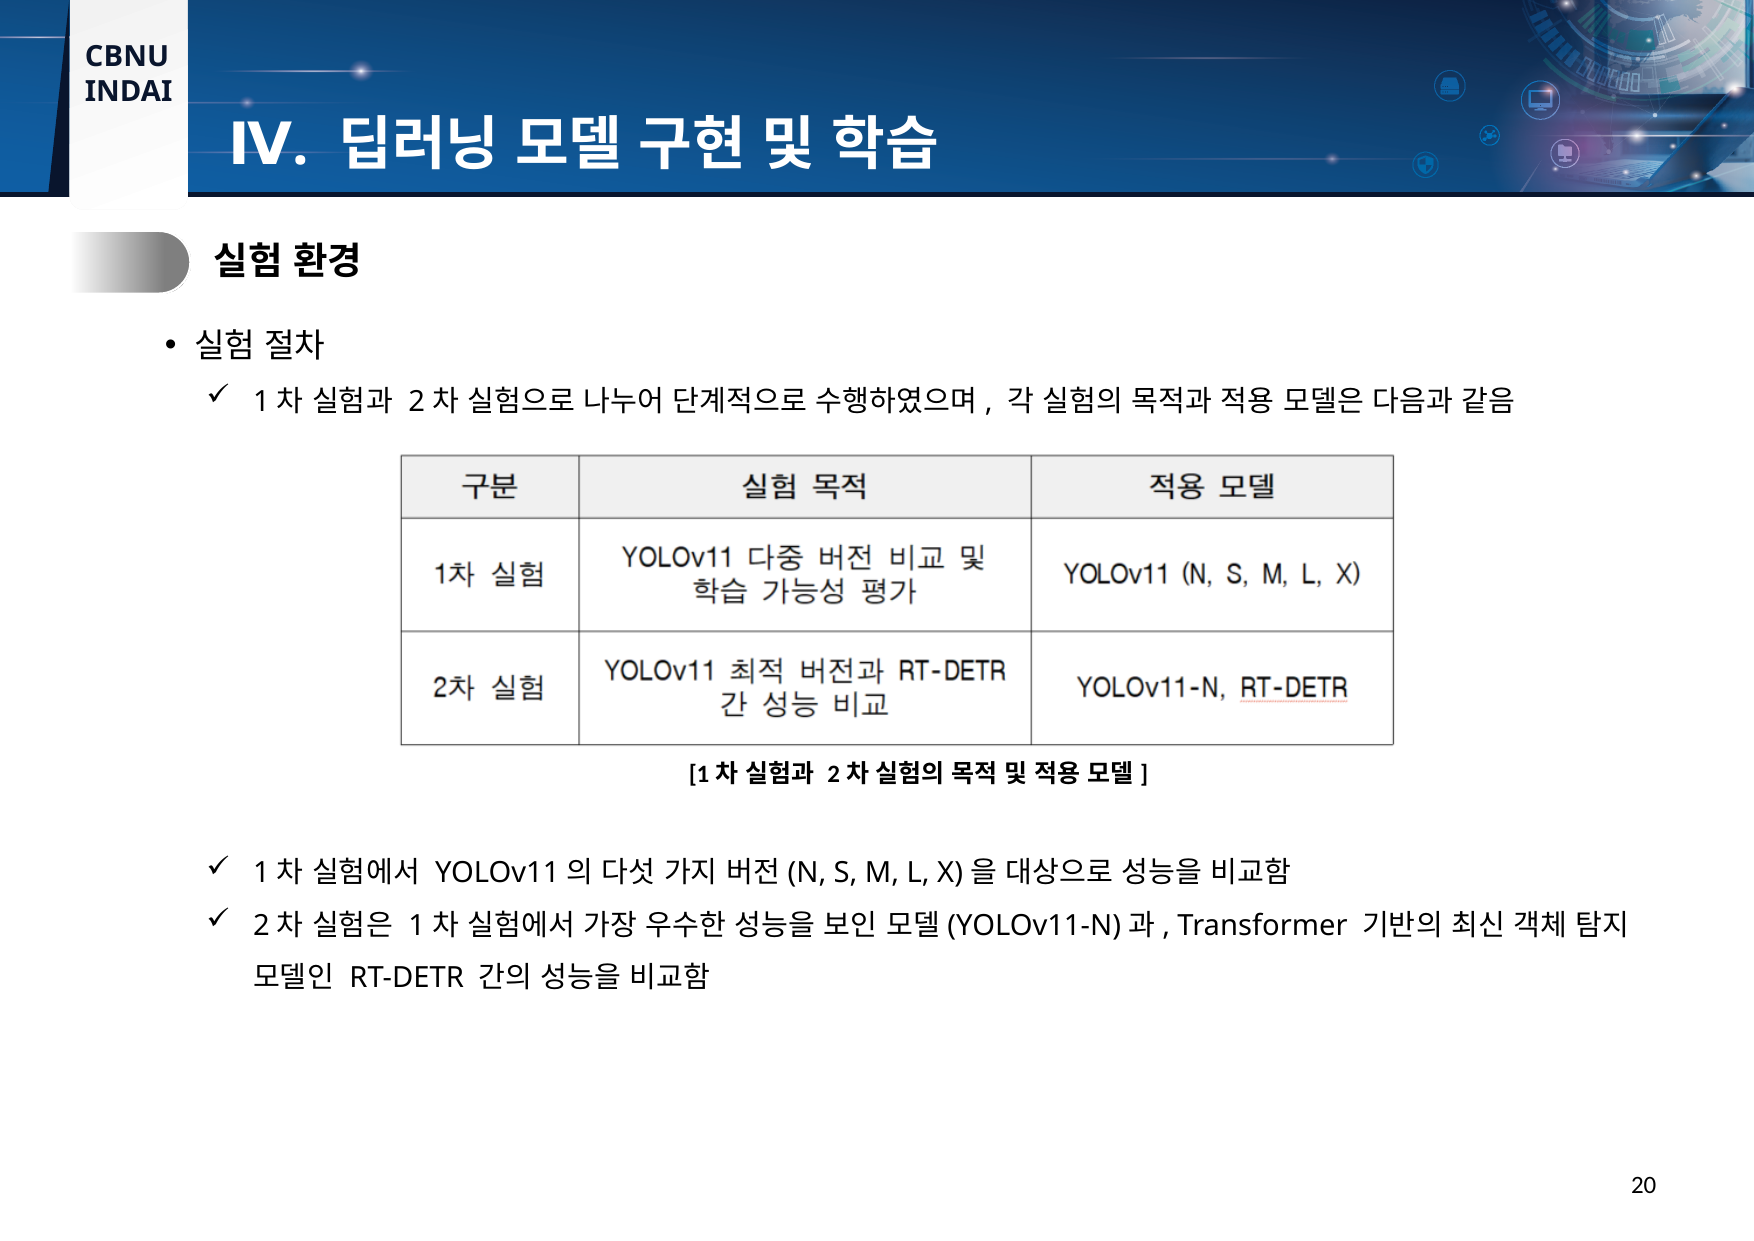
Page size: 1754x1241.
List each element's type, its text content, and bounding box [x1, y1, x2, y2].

text_box [1차 실험과 2차 실험의 목적 및 적용 모델] [602, 750, 1235, 795]
picture [394, 450, 1400, 750]
text_box 20 [1616, 1160, 1752, 1206]
text_box 실험 절차 1차 실험과 2차 실험으로 나누어 단계적으로 수행하였으며, 각 실험의 목적과 적용 모델은 다음과 같음 1차 실험에서 YOLOv11의 다섯 가지 버전(N, S, M, L, X)을 대상으로 성능을 비교함 2차 실험은 1차 실험에서 가장 우수한 성능을 보인 모델(YOLOv11-N)과, Transformer 기반의 최신 객체 탐지 모델인 RT-DETR 간의 성능을 비교함 [150, 297, 1687, 1001]
picture [188, 0, 1754, 192]
text_box Ⅳ. 딥러닝 모델 구현 및 학습 [213, 98, 1522, 184]
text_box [70, 230, 1109, 294]
picture [0, 0, 69, 192]
